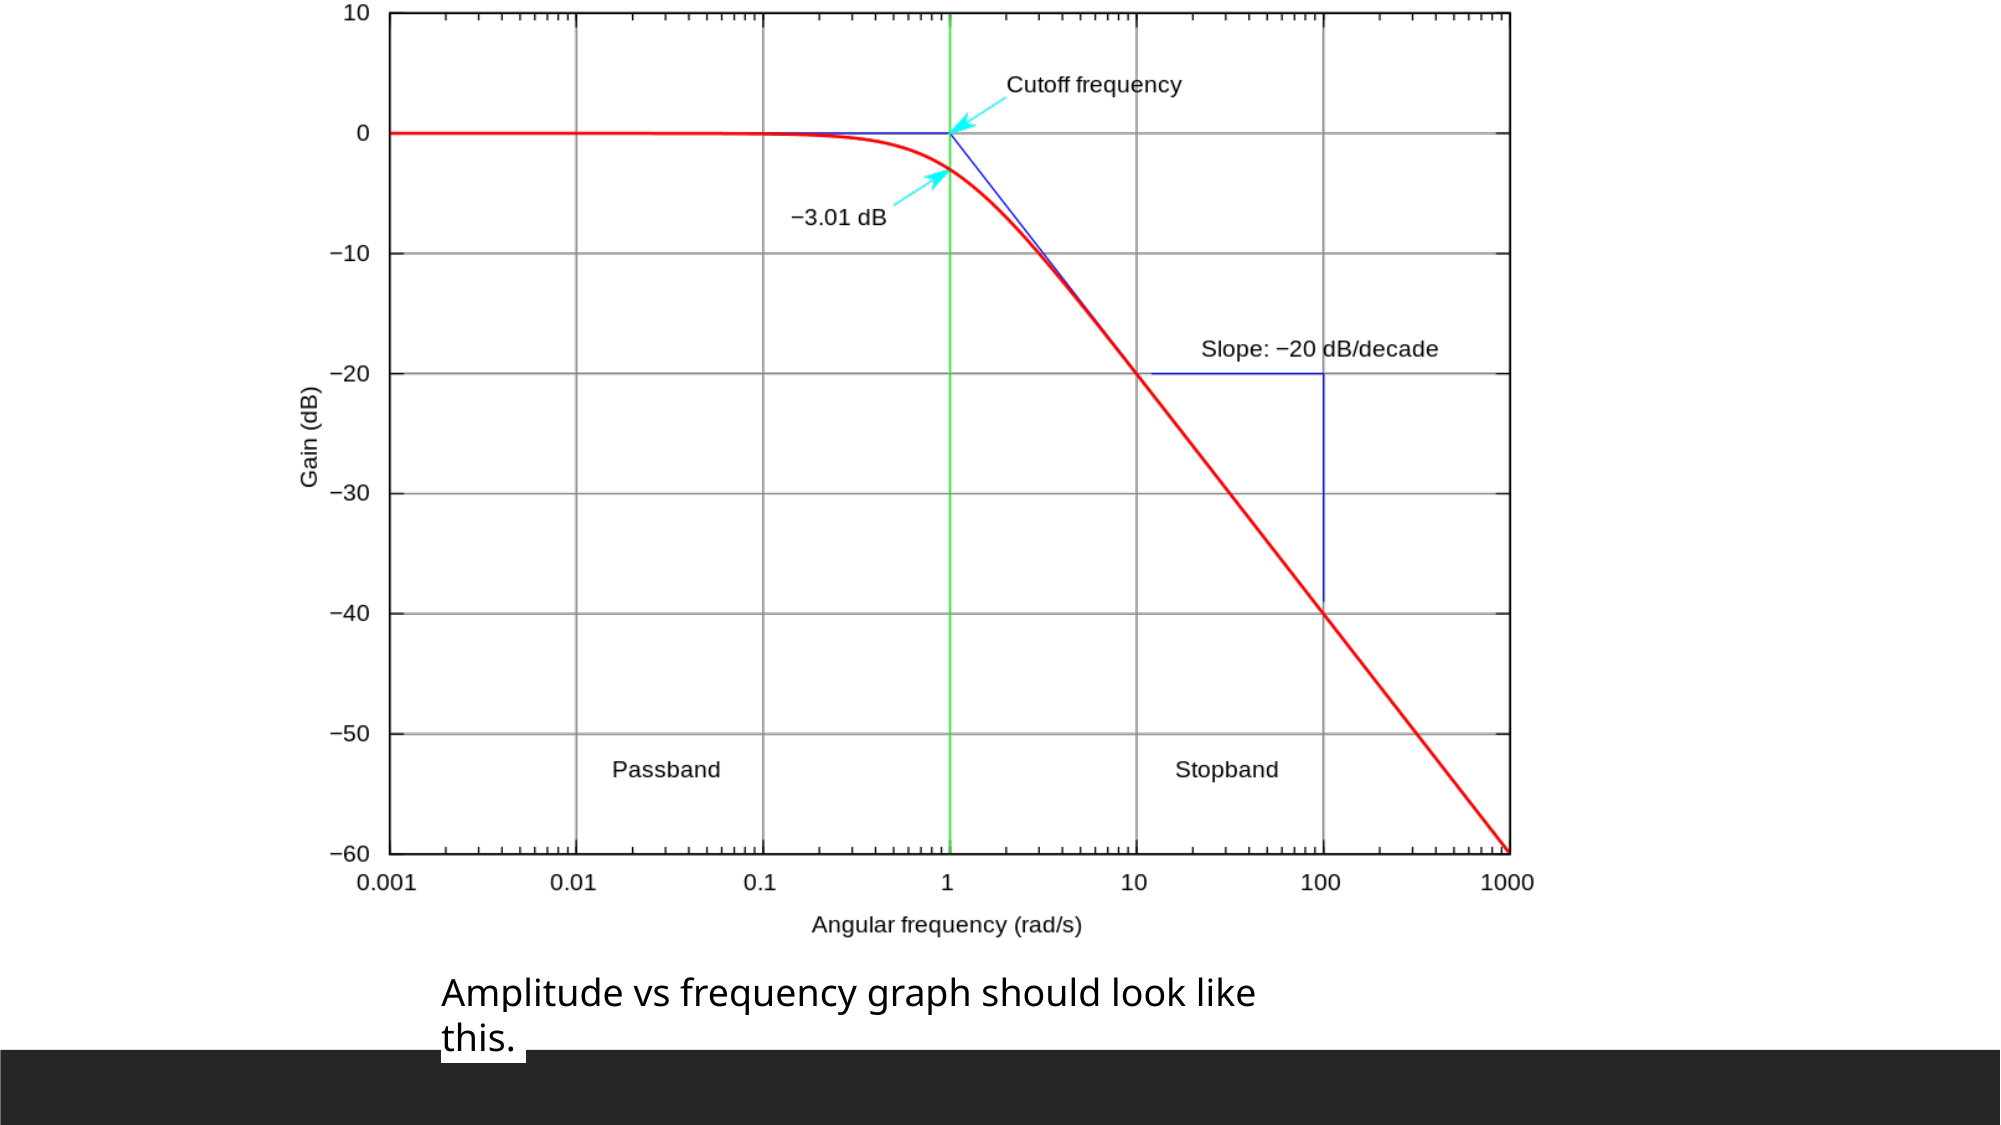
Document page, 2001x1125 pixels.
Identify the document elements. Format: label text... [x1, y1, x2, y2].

text_box Amplitude vs frequency graph should look like this. [426, 961, 1282, 1067]
picture [281, 0, 1552, 940]
